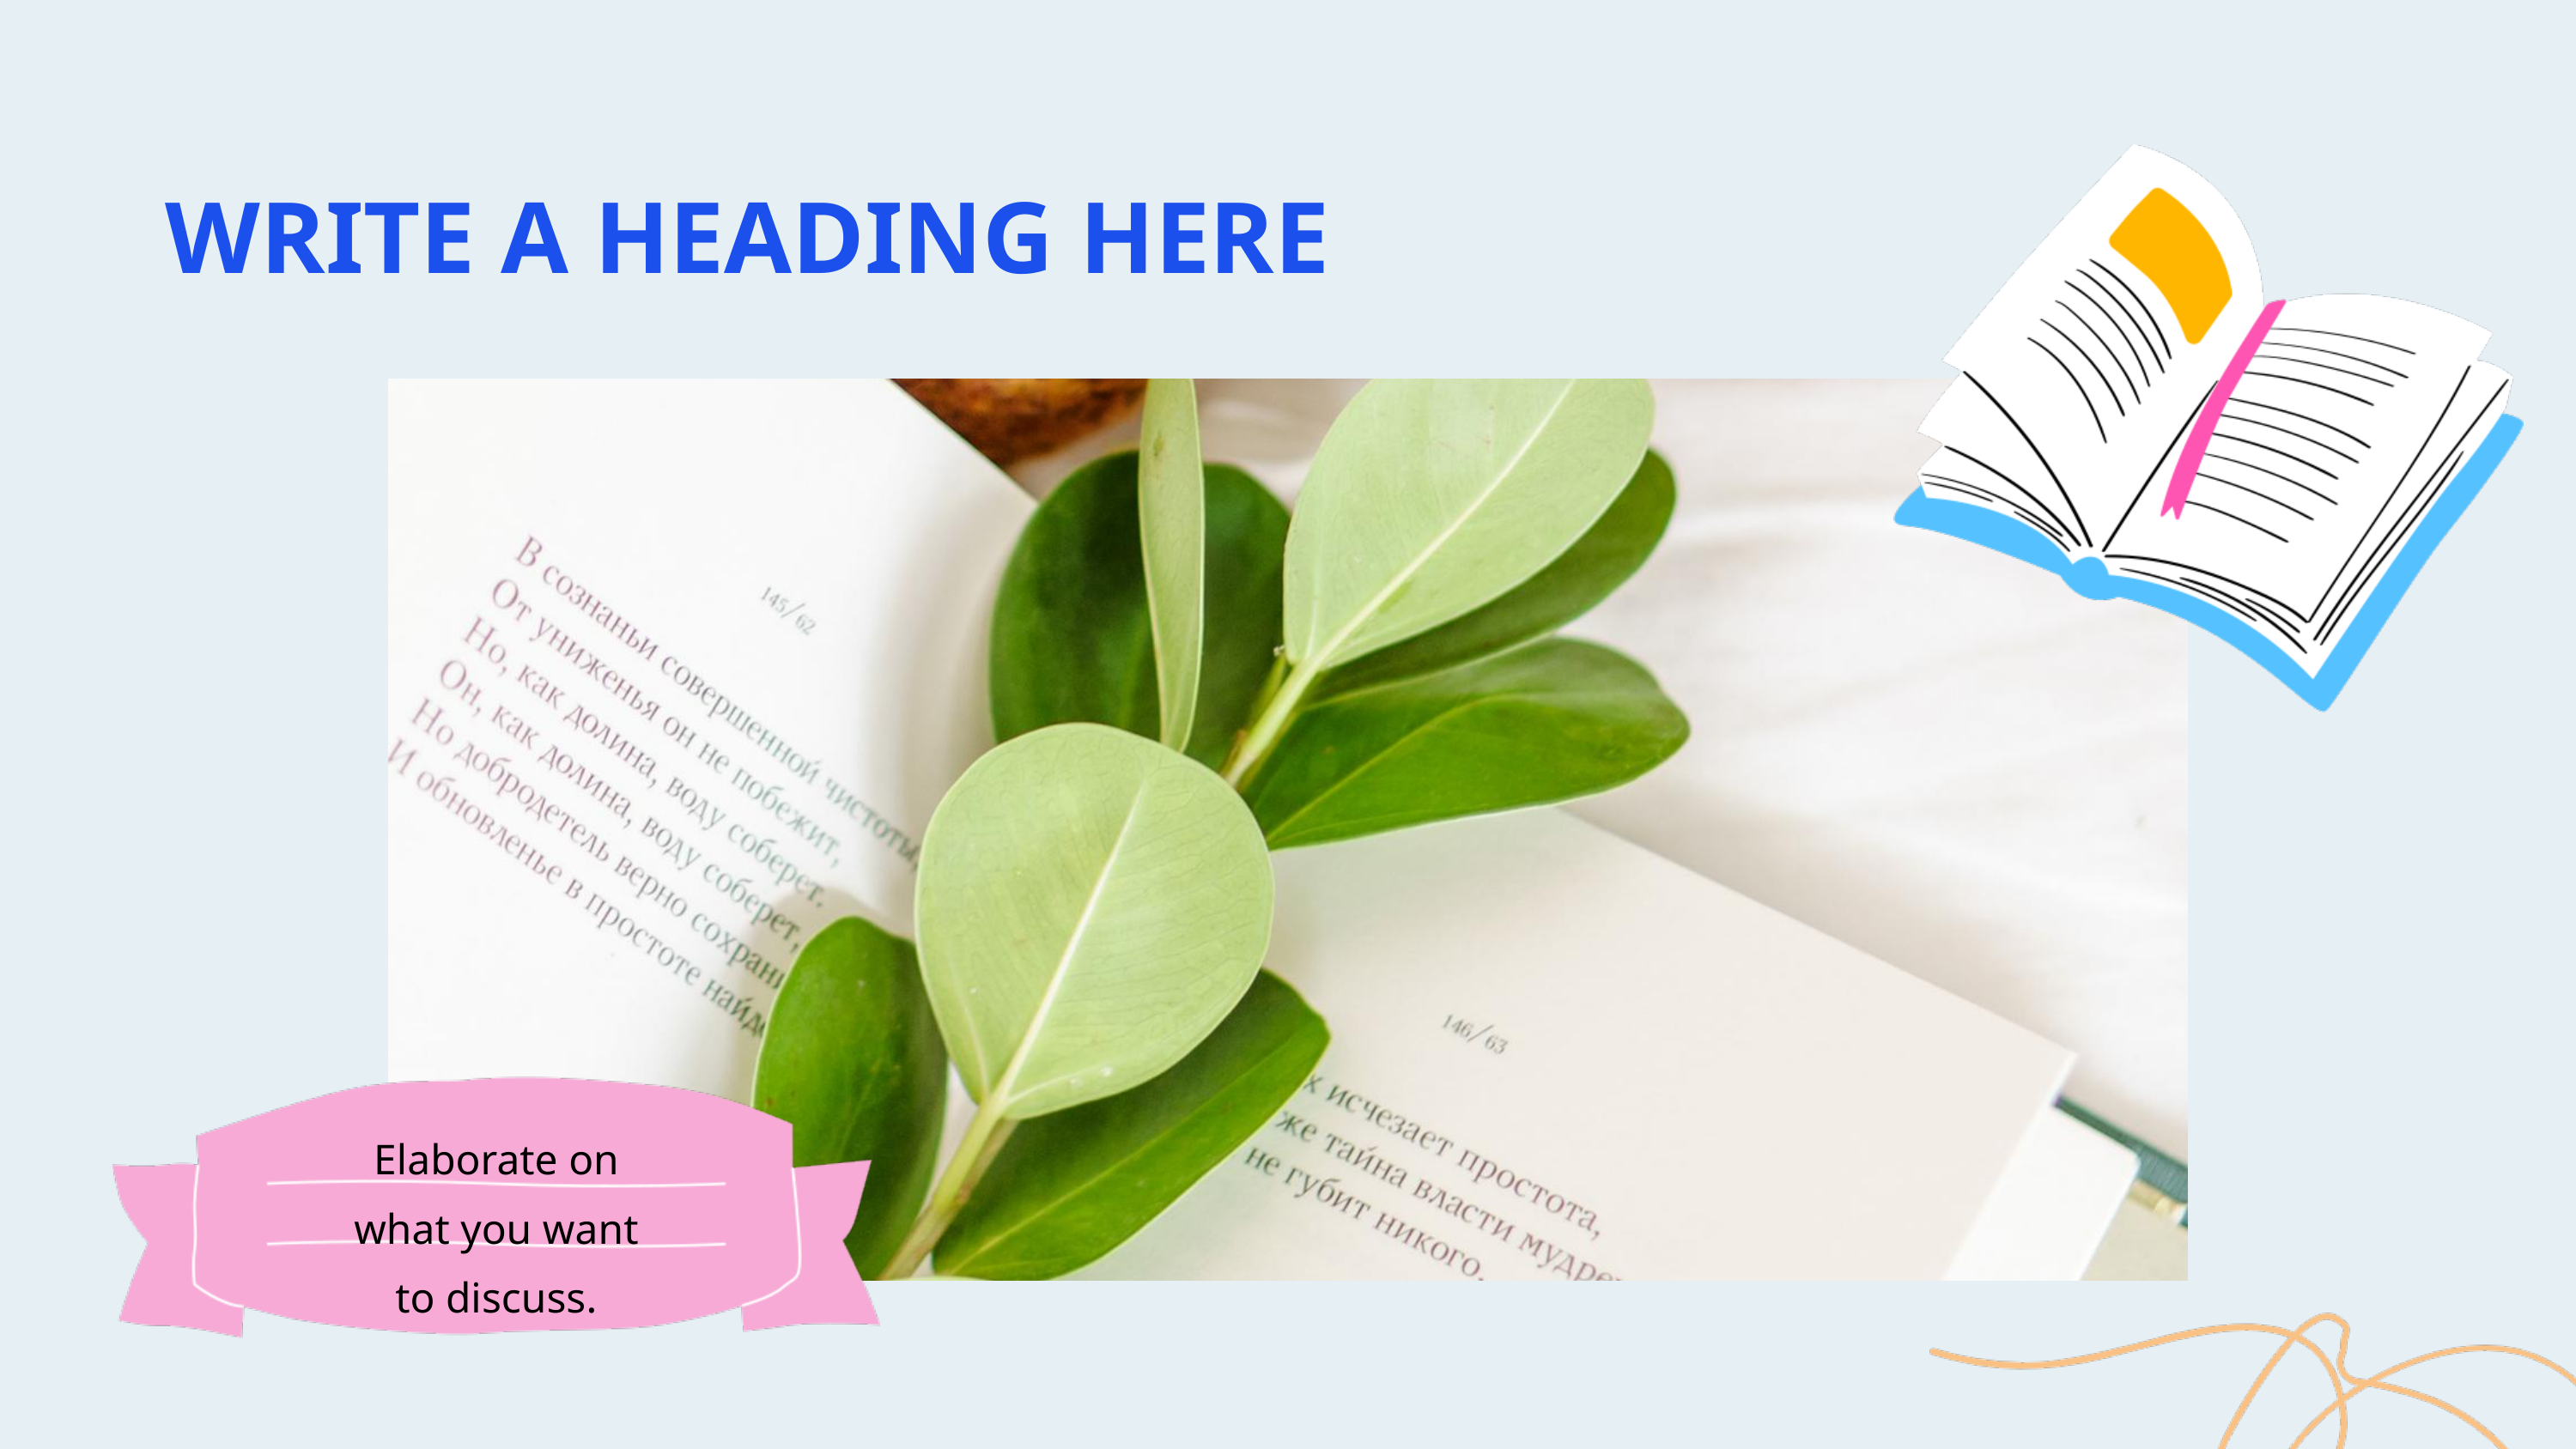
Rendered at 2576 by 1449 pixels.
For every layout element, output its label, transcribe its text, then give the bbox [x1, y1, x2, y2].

picture [112, 144, 2524, 1338]
text_box WRITE A HEADING HERE [165, 131, 1465, 294]
picture [1910, 1296, 2576, 1449]
